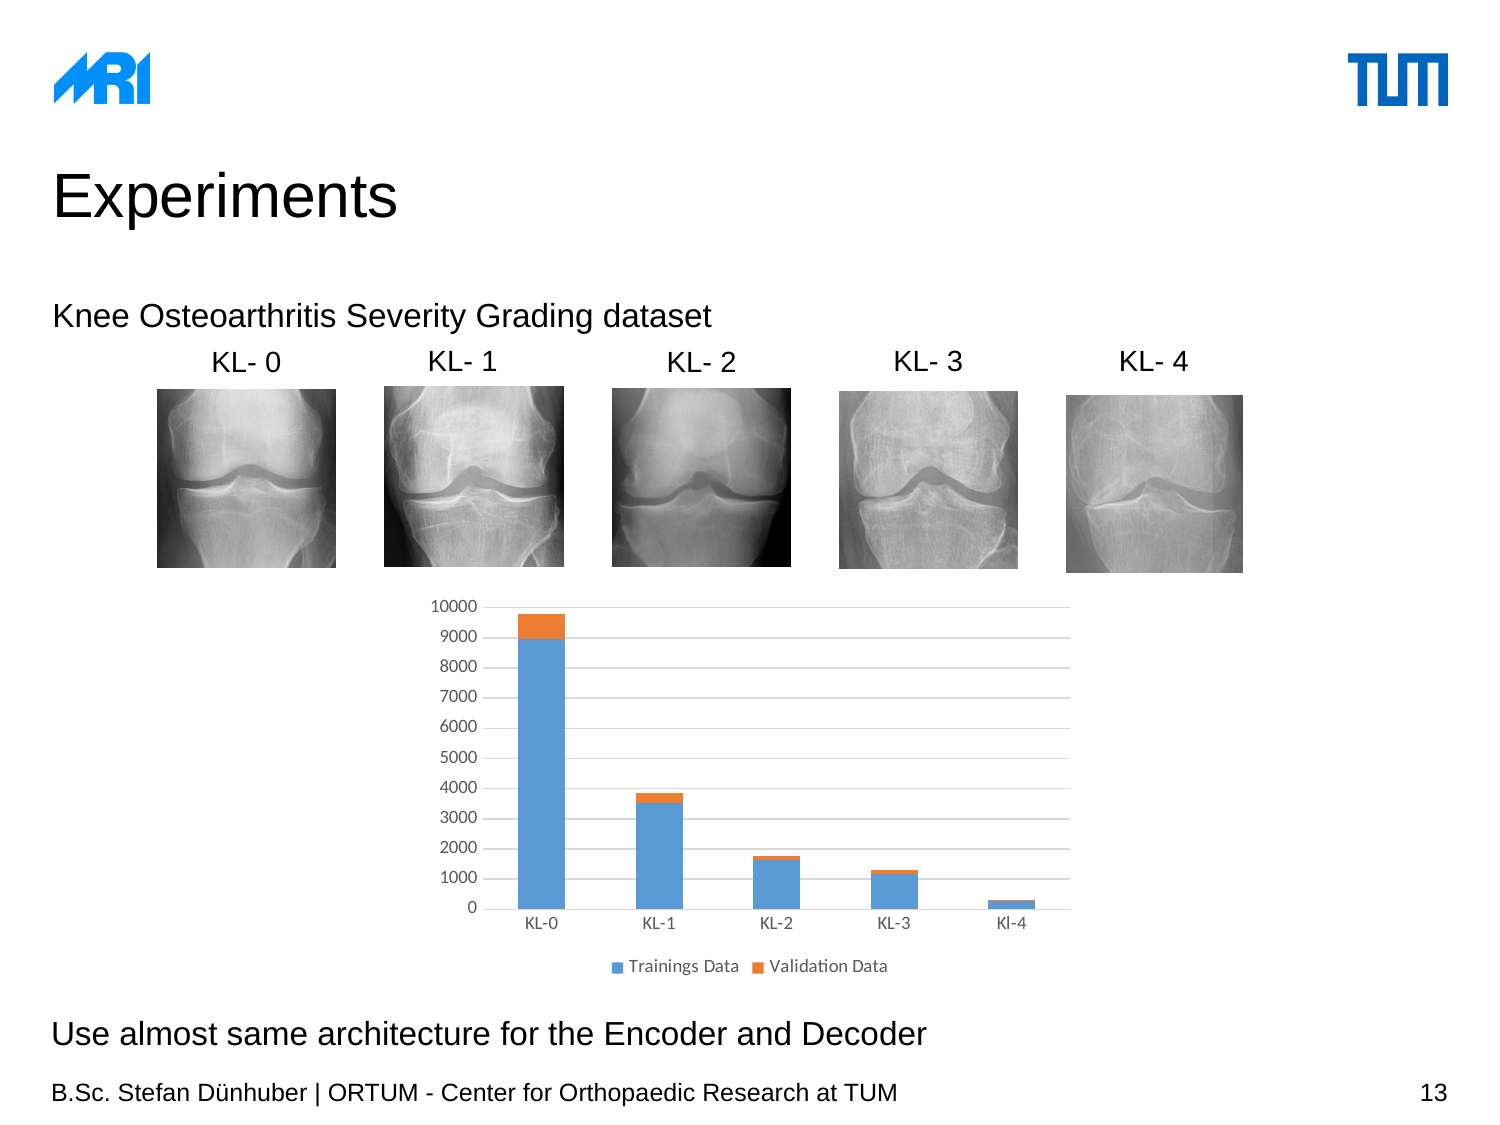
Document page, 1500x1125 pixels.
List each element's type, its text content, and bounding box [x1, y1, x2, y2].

text_box KL- 4 [1119, 337, 1190, 377]
text_box KL- 1 [427, 337, 498, 378]
picture [1065, 395, 1243, 573]
picture [383, 386, 564, 567]
list Knee Osteoarthritis Severity Grading dataset [52, 288, 1449, 338]
text_box KL- 0 [211, 338, 282, 379]
picture [612, 388, 792, 568]
text_box KL- 2 [666, 338, 737, 379]
slide_number 13 [1112, 1061, 1448, 1122]
chart [416, 590, 1084, 984]
footer B.Sc. Stefan Dünhuber | ORTUM - Center for Orthopaedic Research at TUM [51, 1061, 1112, 1122]
text_box Use almost same architecture for the Encoder and Decoder [51, 1006, 1497, 1053]
picture [54, 52, 150, 104]
picture [839, 390, 1018, 569]
text_box KL- 3 [893, 337, 964, 377]
picture [157, 389, 336, 568]
title Experiments [52, 162, 1449, 231]
